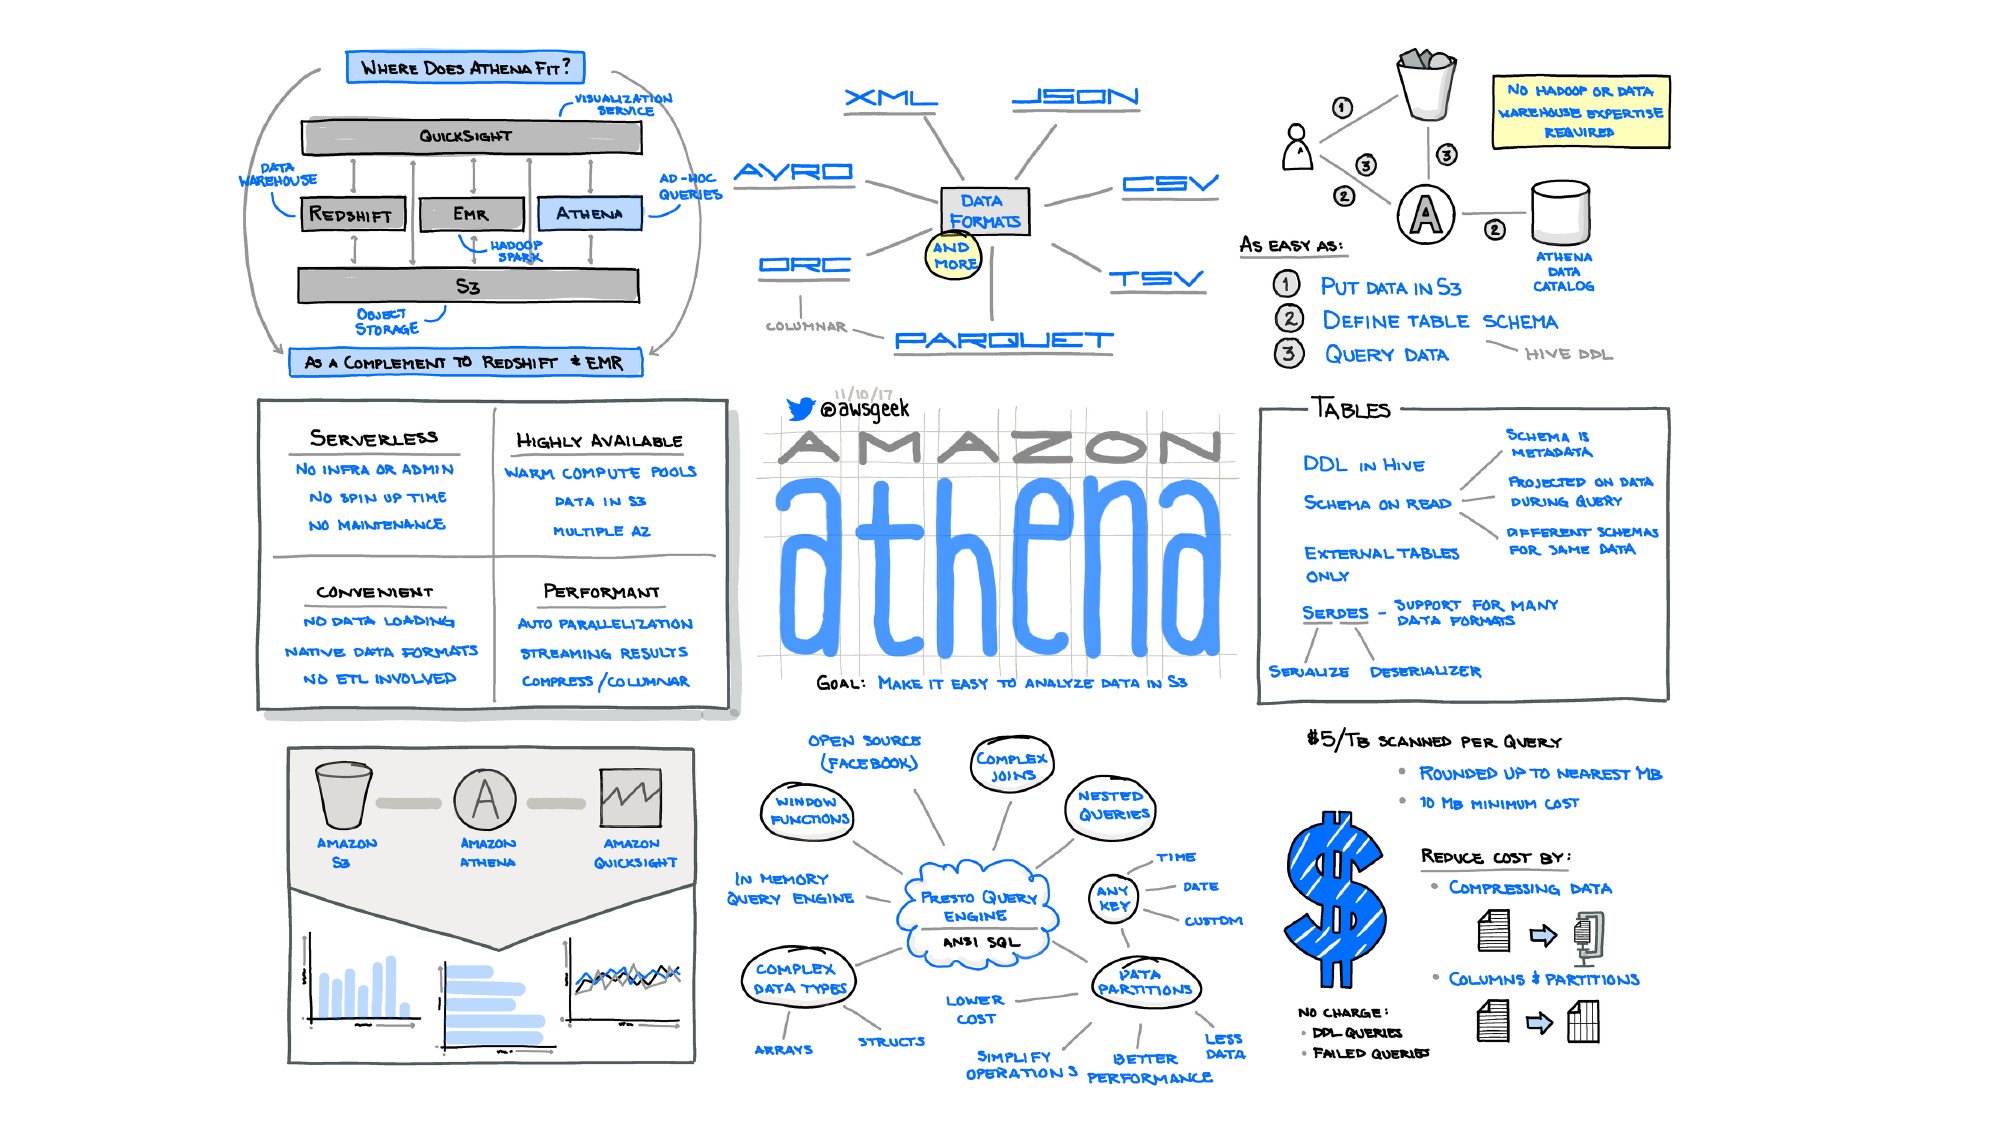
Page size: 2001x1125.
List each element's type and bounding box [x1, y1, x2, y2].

picture [229, 4, 1697, 1121]
